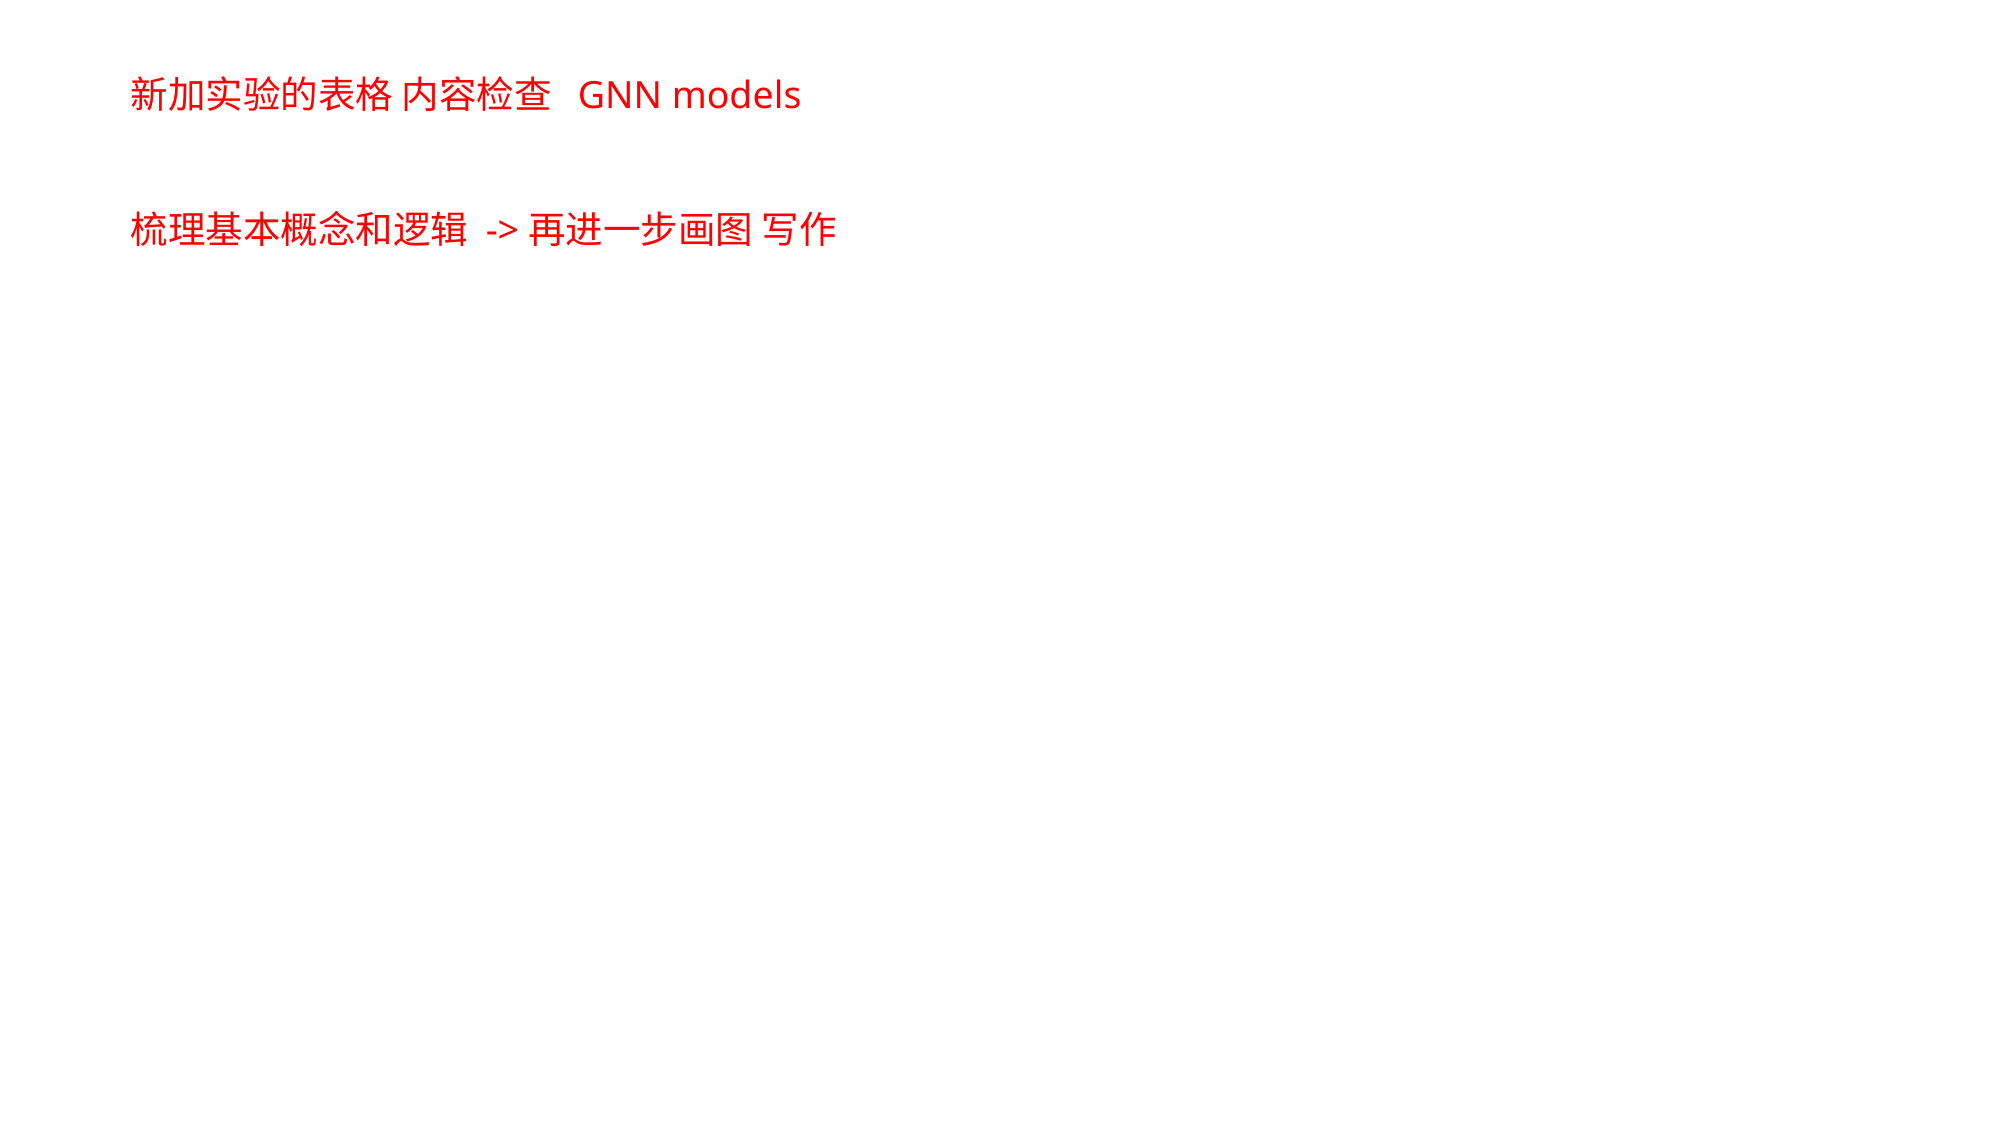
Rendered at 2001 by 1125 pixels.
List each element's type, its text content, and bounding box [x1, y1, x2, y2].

text_box 新加实验的表格 内容检查 GNN models 梳理基本概念和逻辑 ->再进一步画图 写作 [116, 63, 852, 303]
